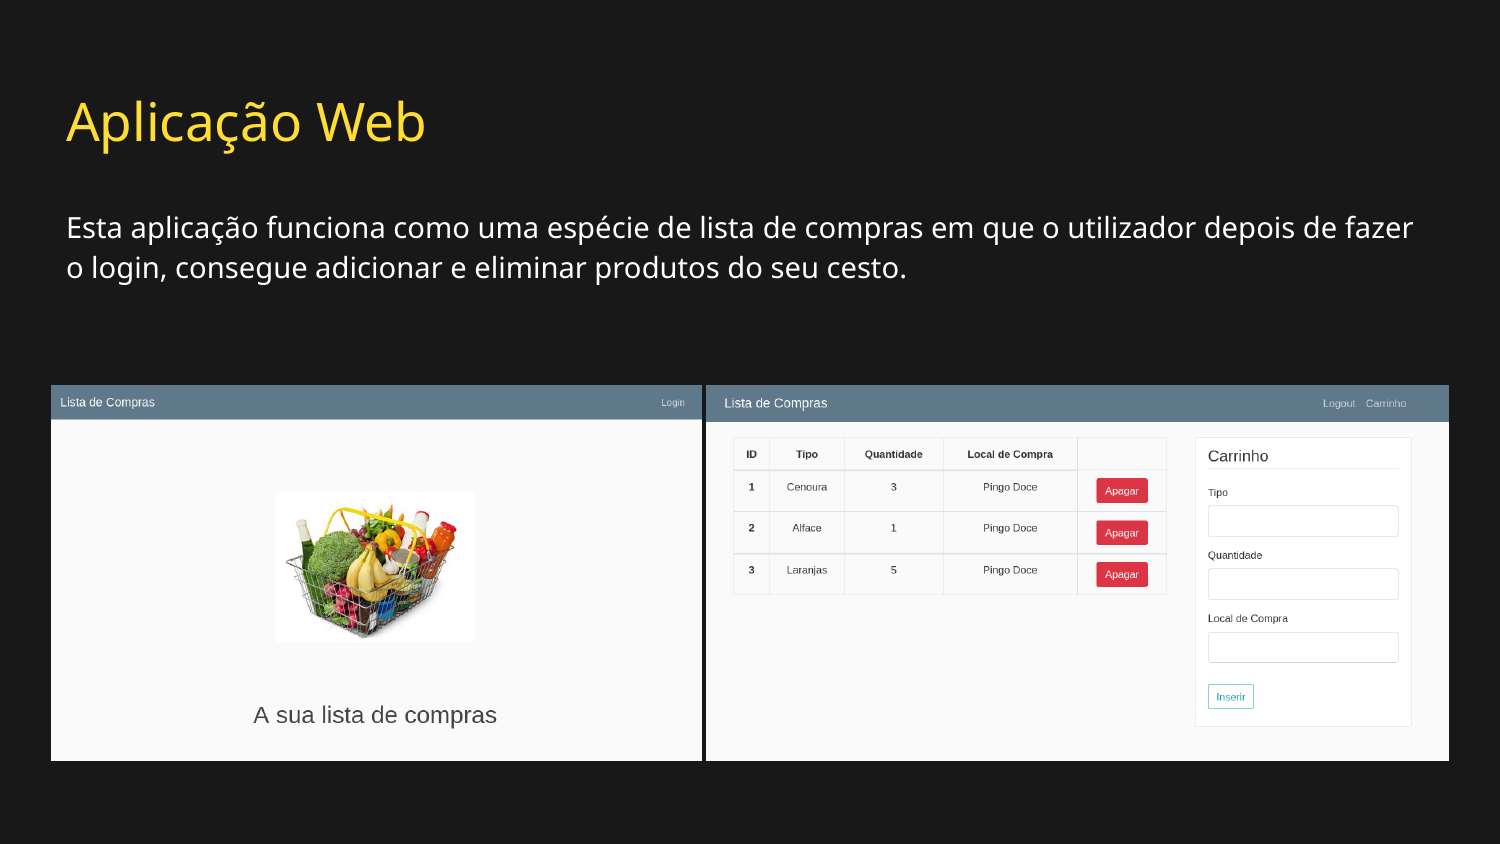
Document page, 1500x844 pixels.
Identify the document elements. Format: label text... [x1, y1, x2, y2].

list Esta aplicação funciona como uma espécie de lista de compras em que o utilizador depois de fazer o login, consegue adicionar e eliminar produtos do seu cesto. [51, 189, 1449, 384]
picture [50, 384, 703, 761]
picture [706, 384, 1450, 761]
title Aplicação Web [51, 72, 1449, 167]
